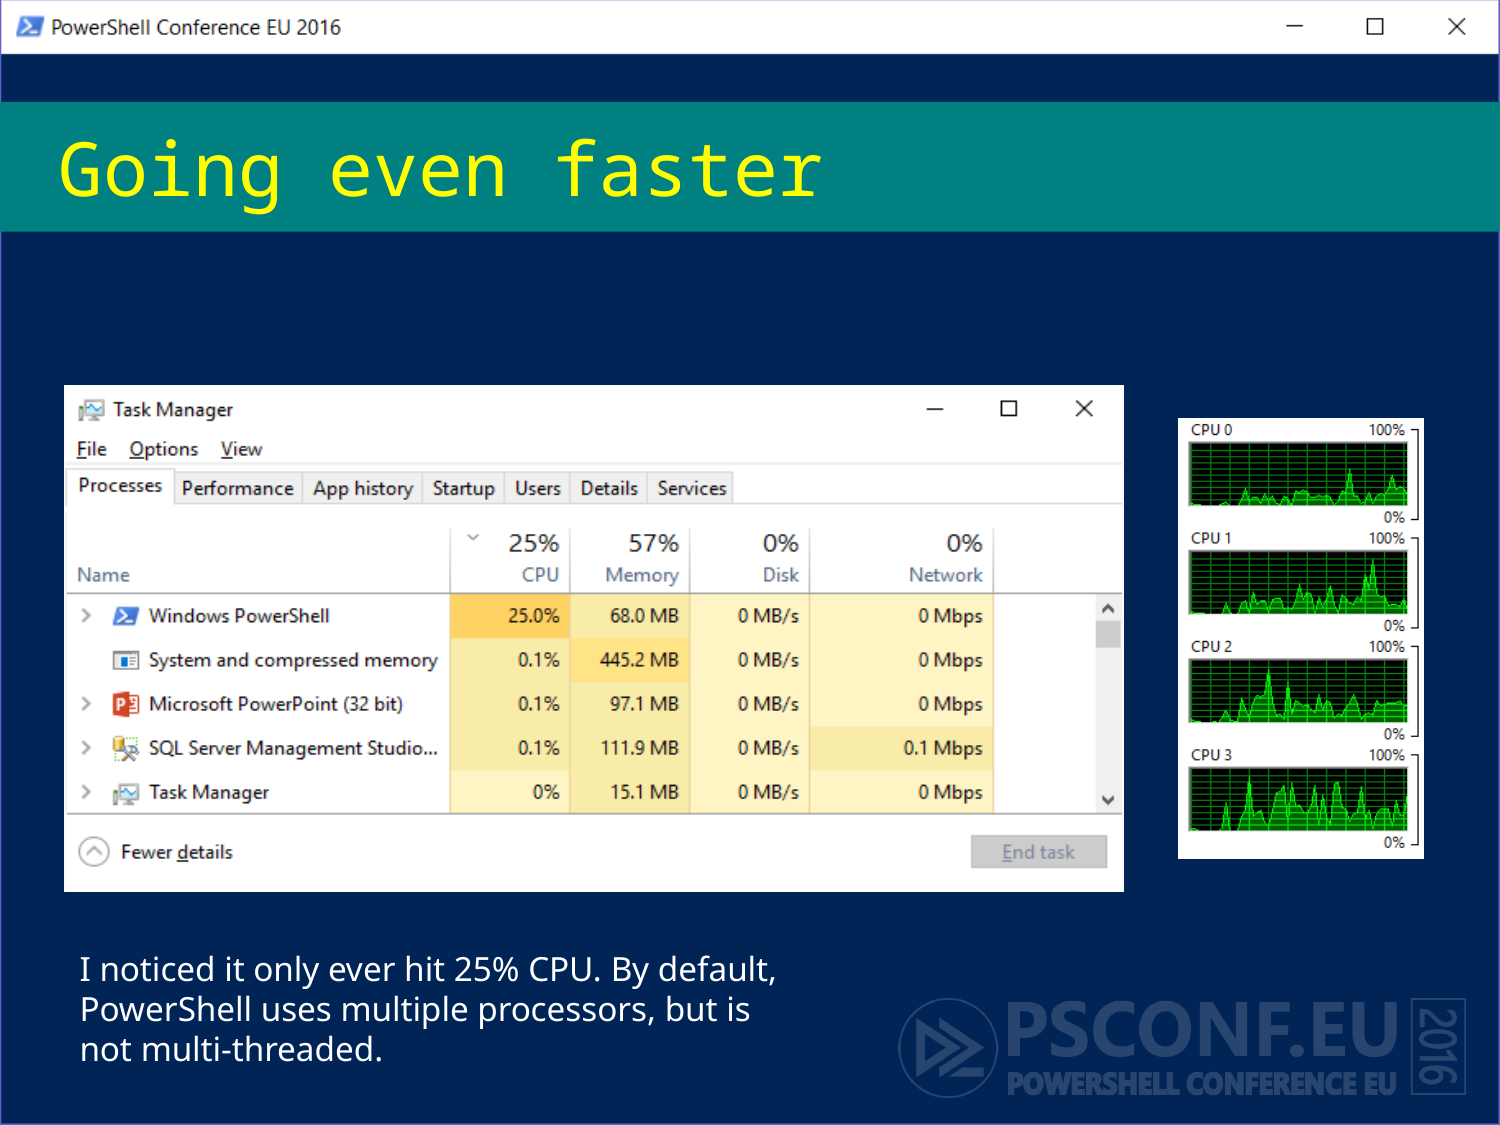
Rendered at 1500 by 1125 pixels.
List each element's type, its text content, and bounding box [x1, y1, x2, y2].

text_box I noticed it only ever hit 25% CPU. By default, PowerShell uses multiple processors, but is not multi-threaded. [64, 940, 815, 1075]
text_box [64, 385, 1424, 893]
picture [0, 0, 1500, 101]
title Going even faster [0, 101, 1500, 232]
picture [0, 232, 1500, 1125]
